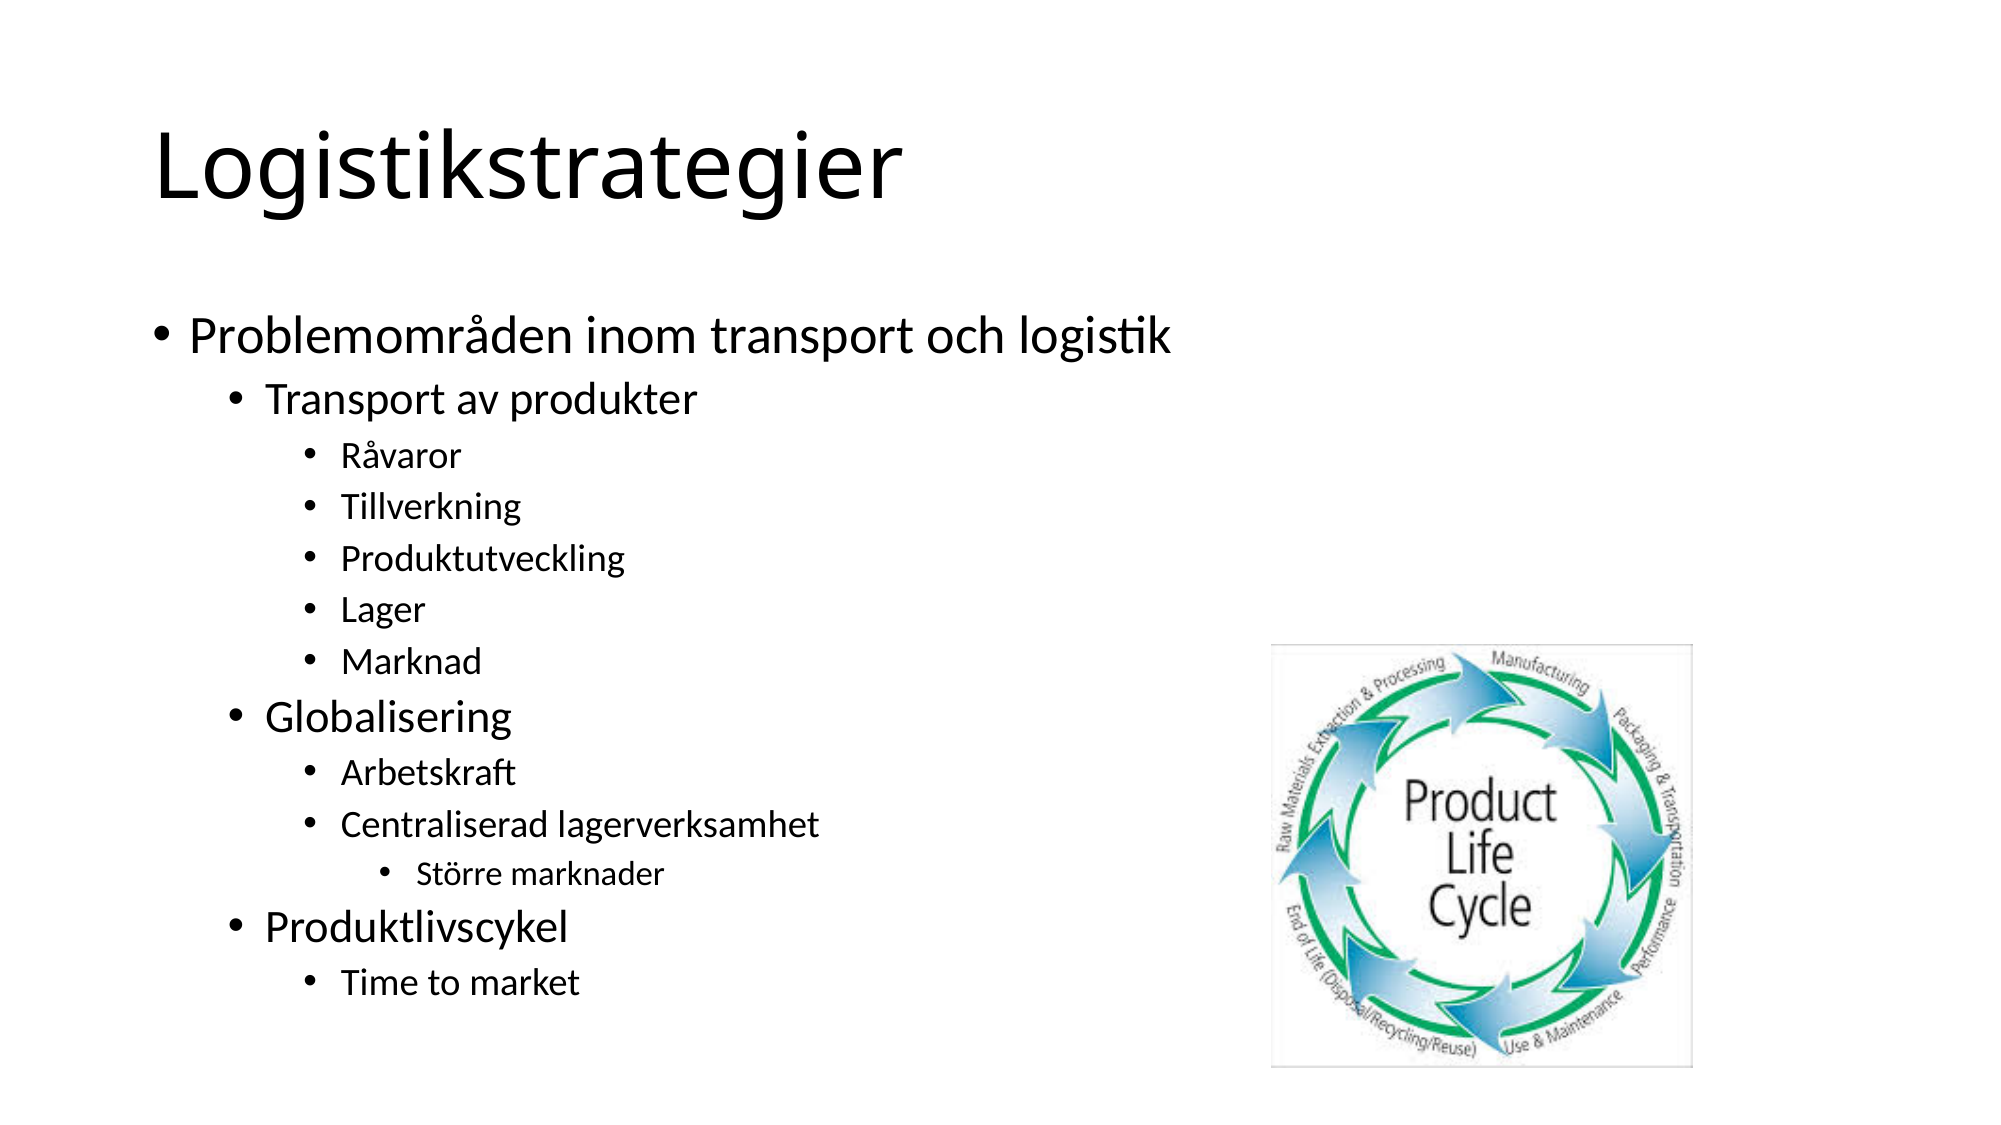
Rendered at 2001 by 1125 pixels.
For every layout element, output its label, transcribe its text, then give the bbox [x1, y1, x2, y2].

title Logistikstrategier [137, 59, 1863, 278]
list Problemområden inom transport och logistik Transport av produkter Råvaror Tillverkning Produktutveckling Lager Marknad Globalisering Arbetskraft Centraliserad lagerverksamhet Större marknader Produktlivscykel Time to market [137, 299, 1863, 1014]
picture [1271, 644, 1693, 1068]
